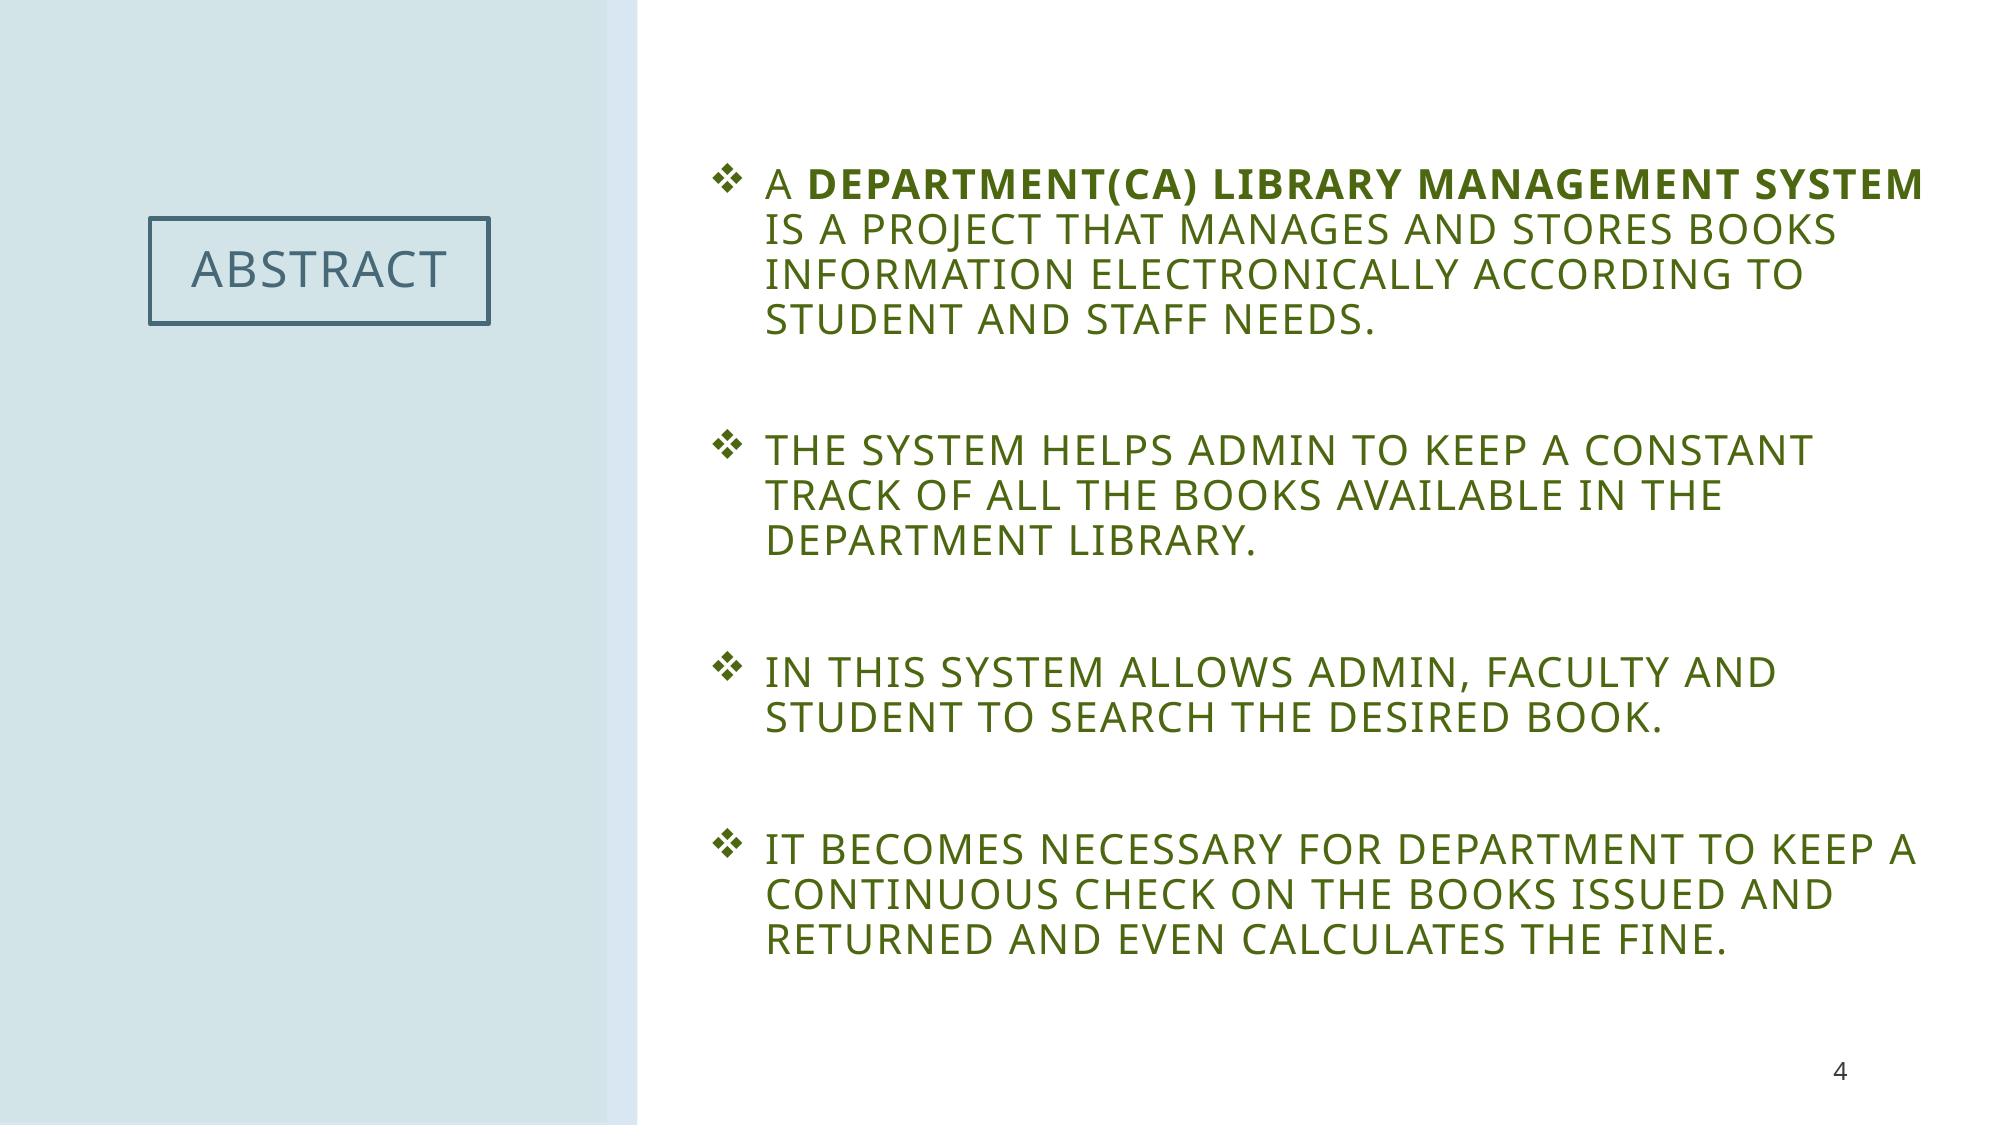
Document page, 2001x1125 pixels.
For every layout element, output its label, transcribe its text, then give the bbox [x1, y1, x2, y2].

slide_number 4 [1412, 1042, 1863, 1103]
list A Department(ca) Library Management System is a project that manages and stores books information electronically according to student and staff needs. The system helps admin to keep a constant track of all the books available in the department library. In this system allows admin, FACULTY and student to search the desired book. It becomes necessary for department to keep a continuous check on the books issued and returned and even calculates the fine. [694, 149, 1958, 1043]
text_box [0, 0, 638, 1125]
title Abstract [148, 216, 491, 326]
